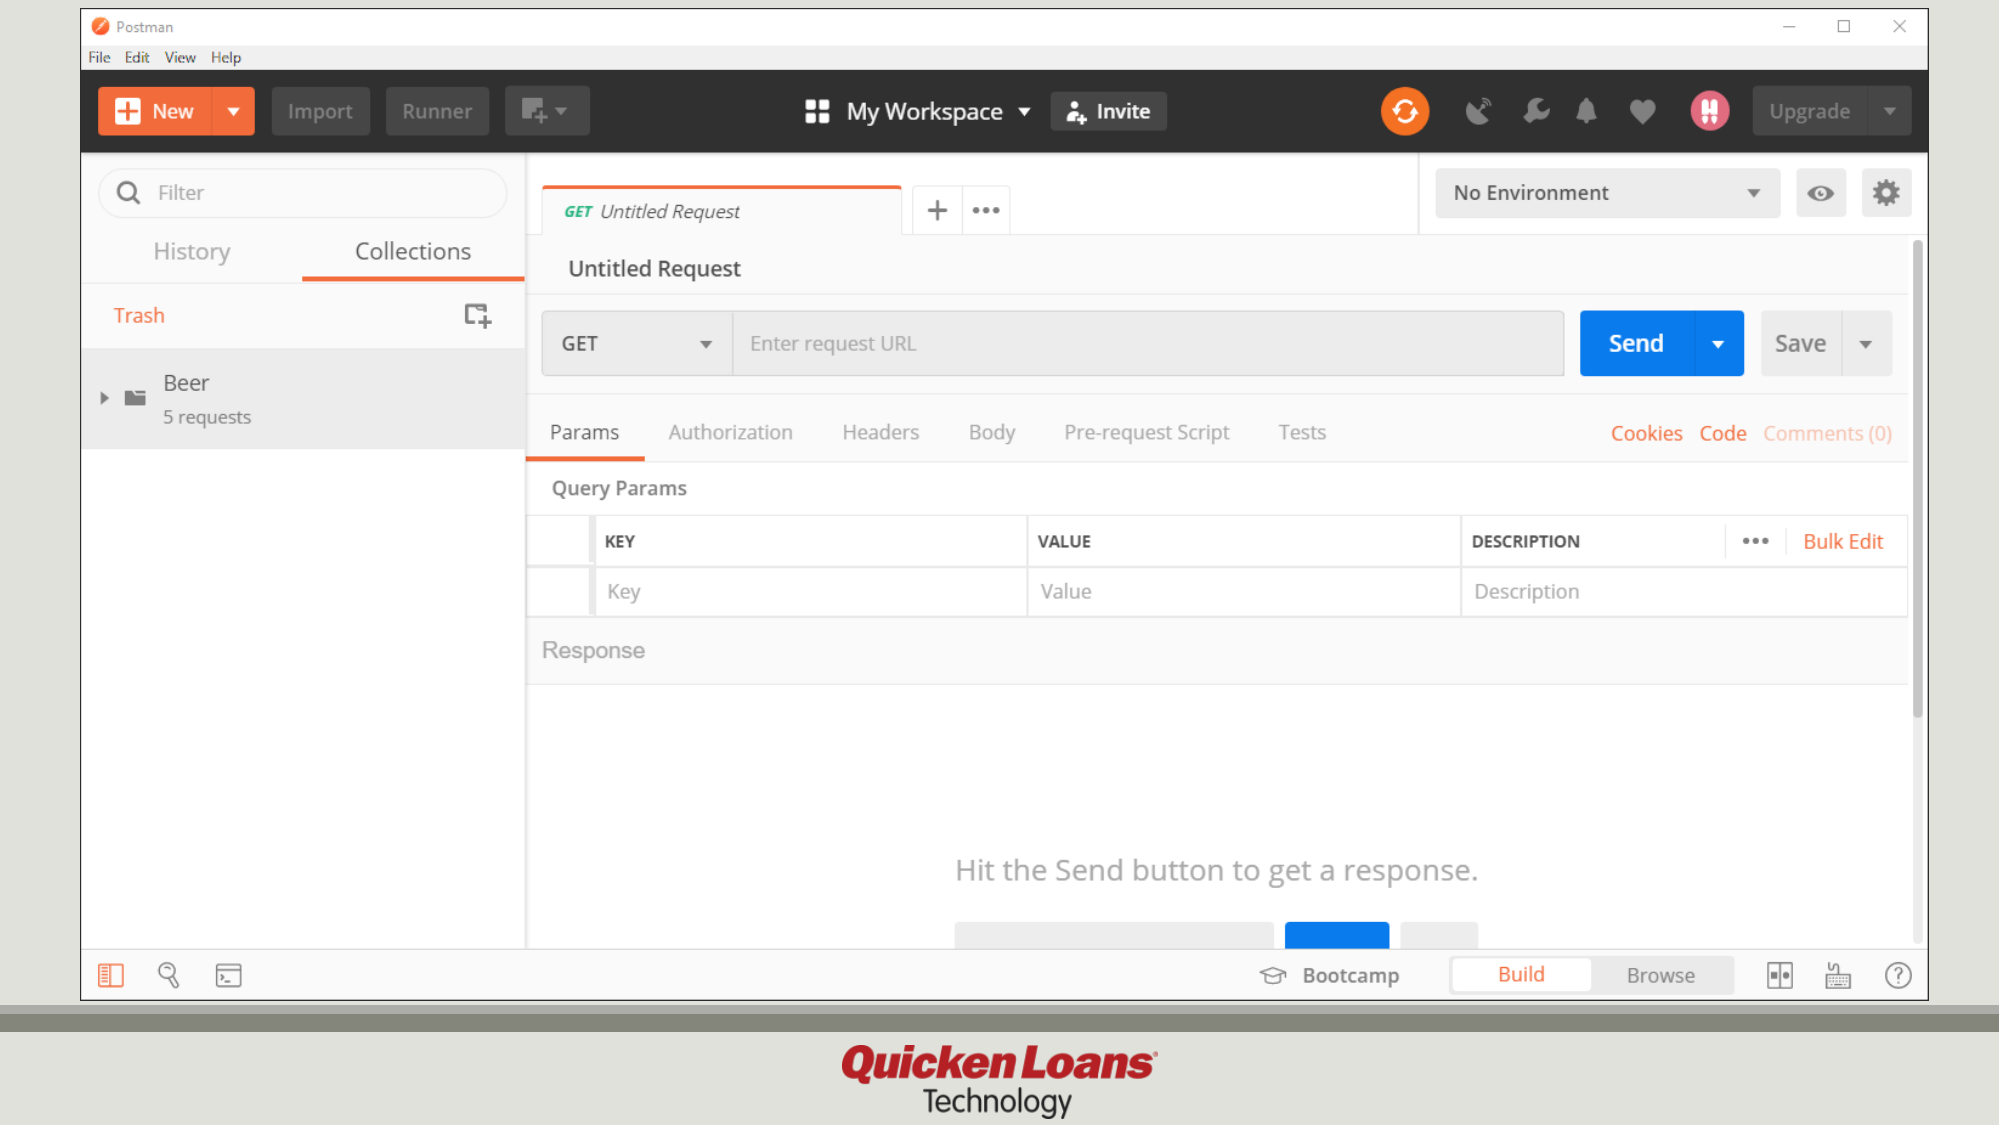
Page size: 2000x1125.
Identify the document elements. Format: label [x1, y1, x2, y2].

picture [842, 1045, 1158, 1119]
picture [80, 8, 1929, 1001]
